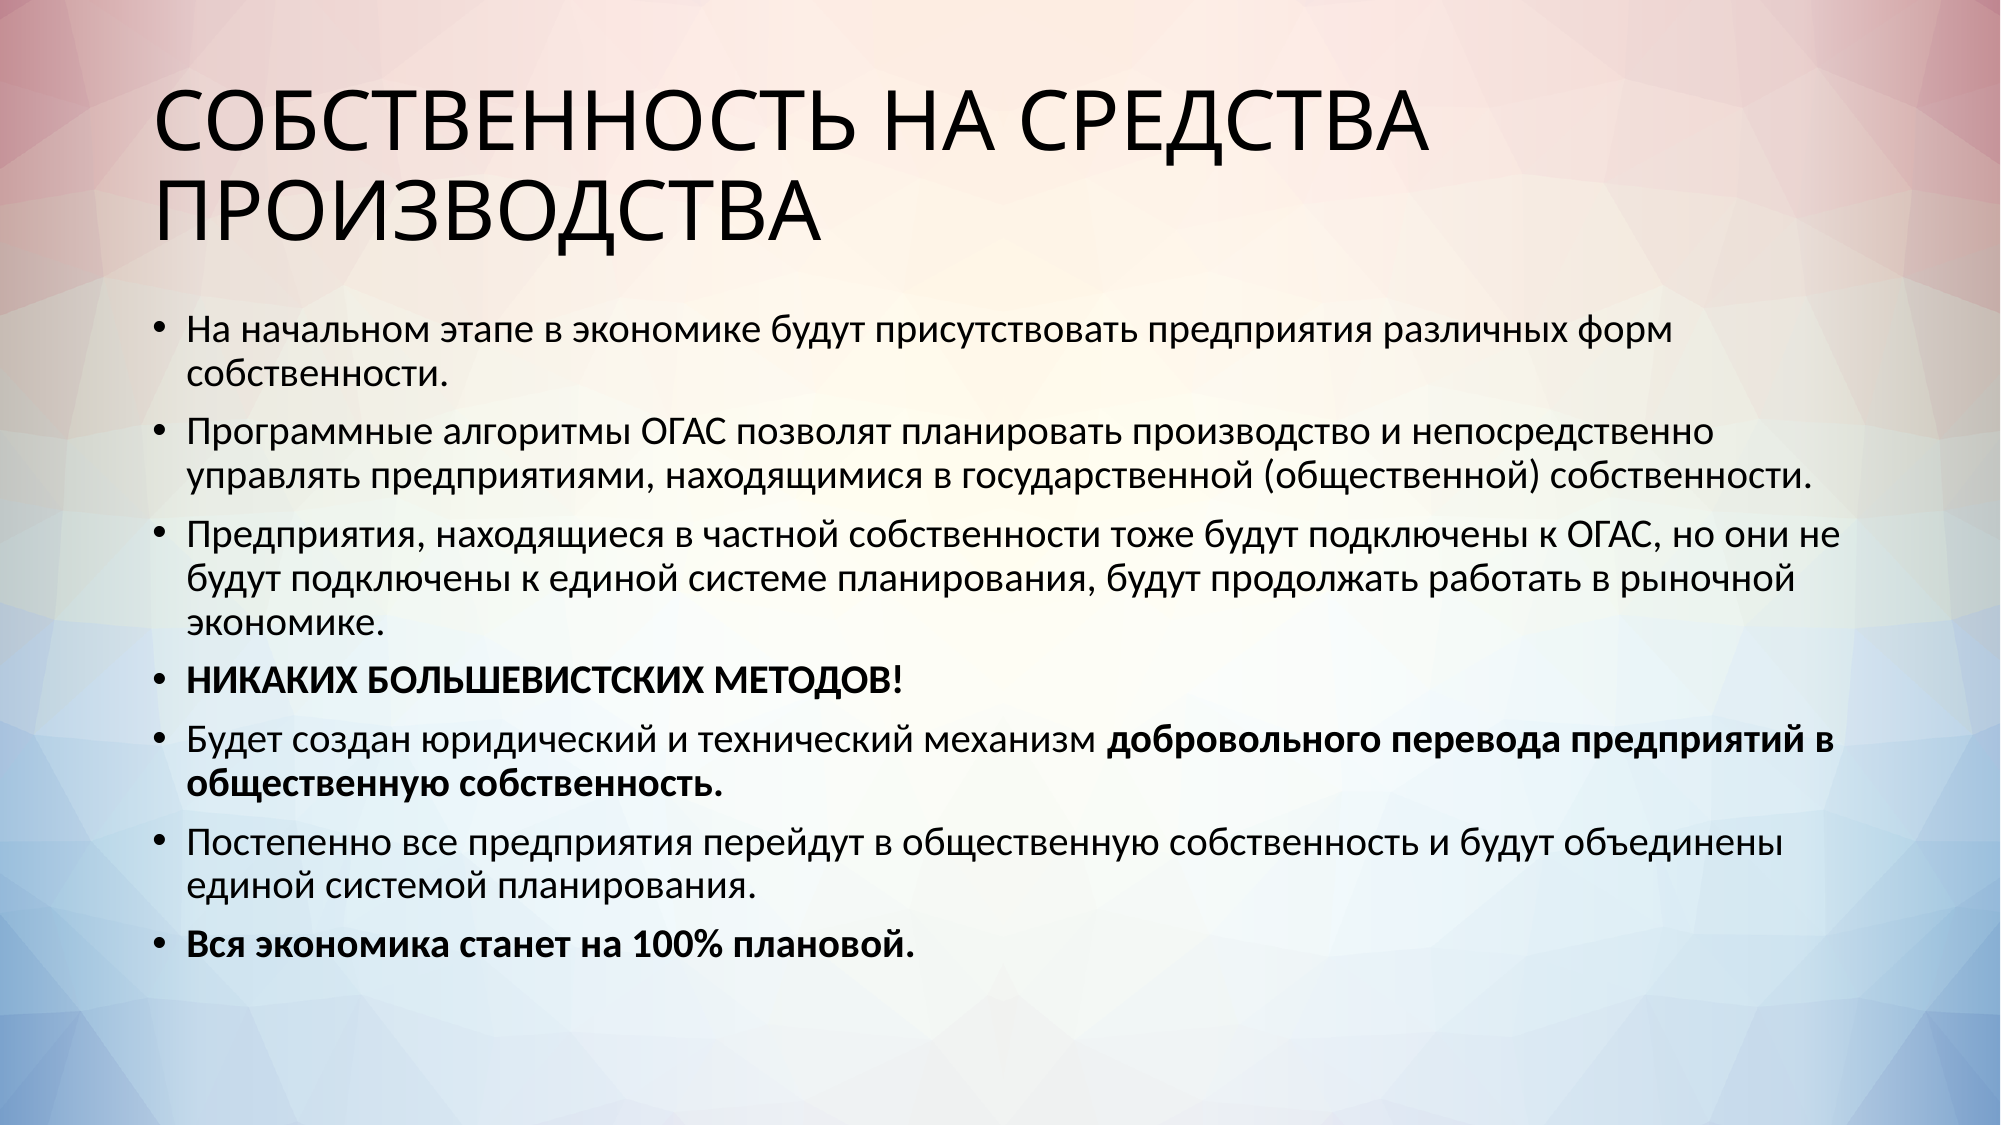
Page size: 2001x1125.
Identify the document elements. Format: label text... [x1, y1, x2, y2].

list На начальном этапе в экономике будут присутствовать предприятия различных форм собственности. Программные алгоритмы ОГАС позволят планировать производство и непосредственно управлять предприятиями, находящимися в государственной (общественной) собственности. Предприятия, находящиеся в частной собственности тоже будут подключены к ОГАС, но они не будут подключены к единой системе планирования, будут продолжать работать в рыночной экономике. НИКАКИХ БОЛЬШЕВИСТСКИХ МЕТОДОВ! Будет создан юридический и технический механизм добровольного перевода предприятий в общественную собственность. Постепенно все предприятия перейдут в общественную собственность и будут объединены единой системой планирования. Вся экономика станет на 100% плановой. [137, 299, 1863, 1014]
title СОБСТВЕННОСТЬ НА СРЕДСТВА ПРОИЗВОДСТВА [137, 59, 1863, 278]
picture [0, 0, 2001, 1125]
